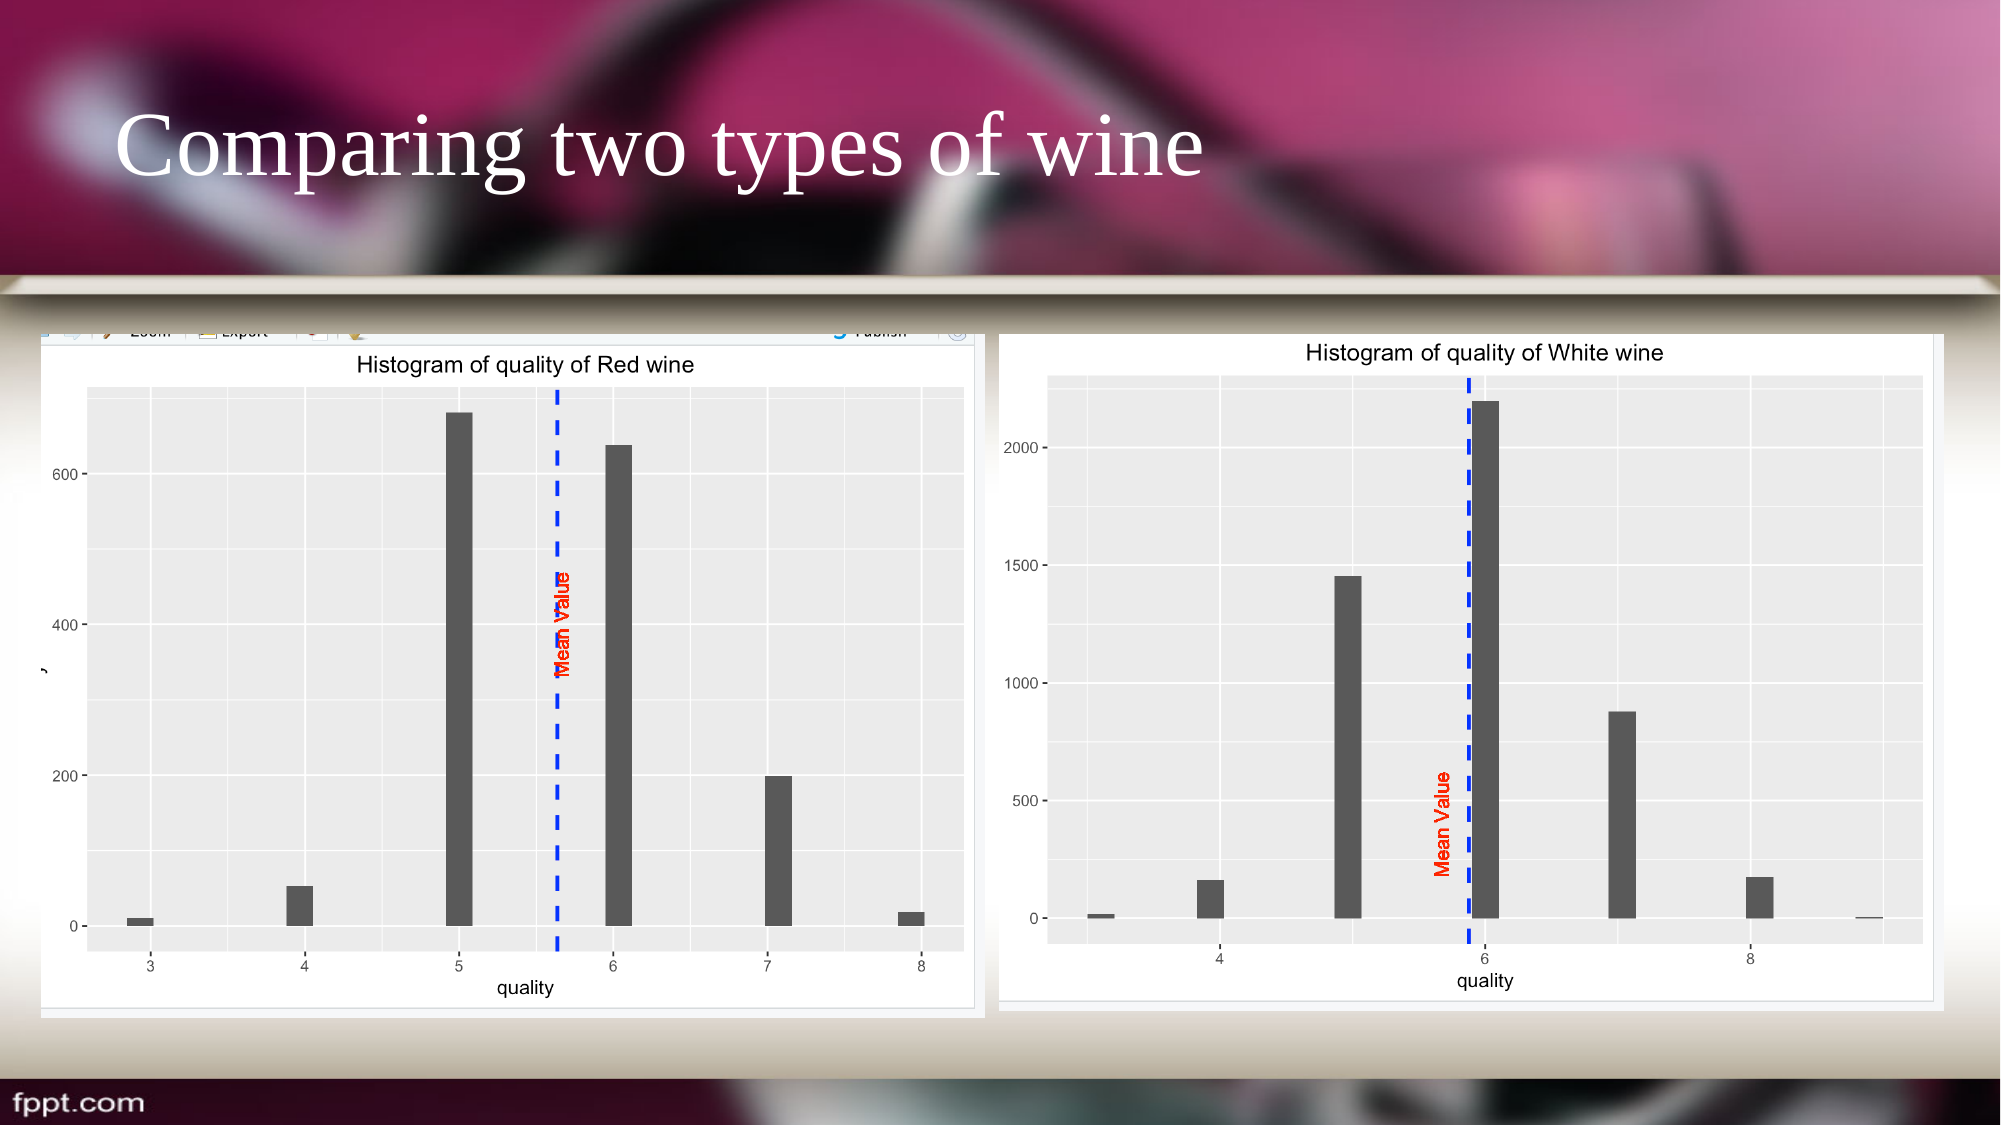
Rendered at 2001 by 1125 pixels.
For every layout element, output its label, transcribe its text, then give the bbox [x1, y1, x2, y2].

picture [0, 0, 2001, 1125]
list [41, 334, 985, 1018]
title Comparing two types of wine [99, 45, 1900, 233]
